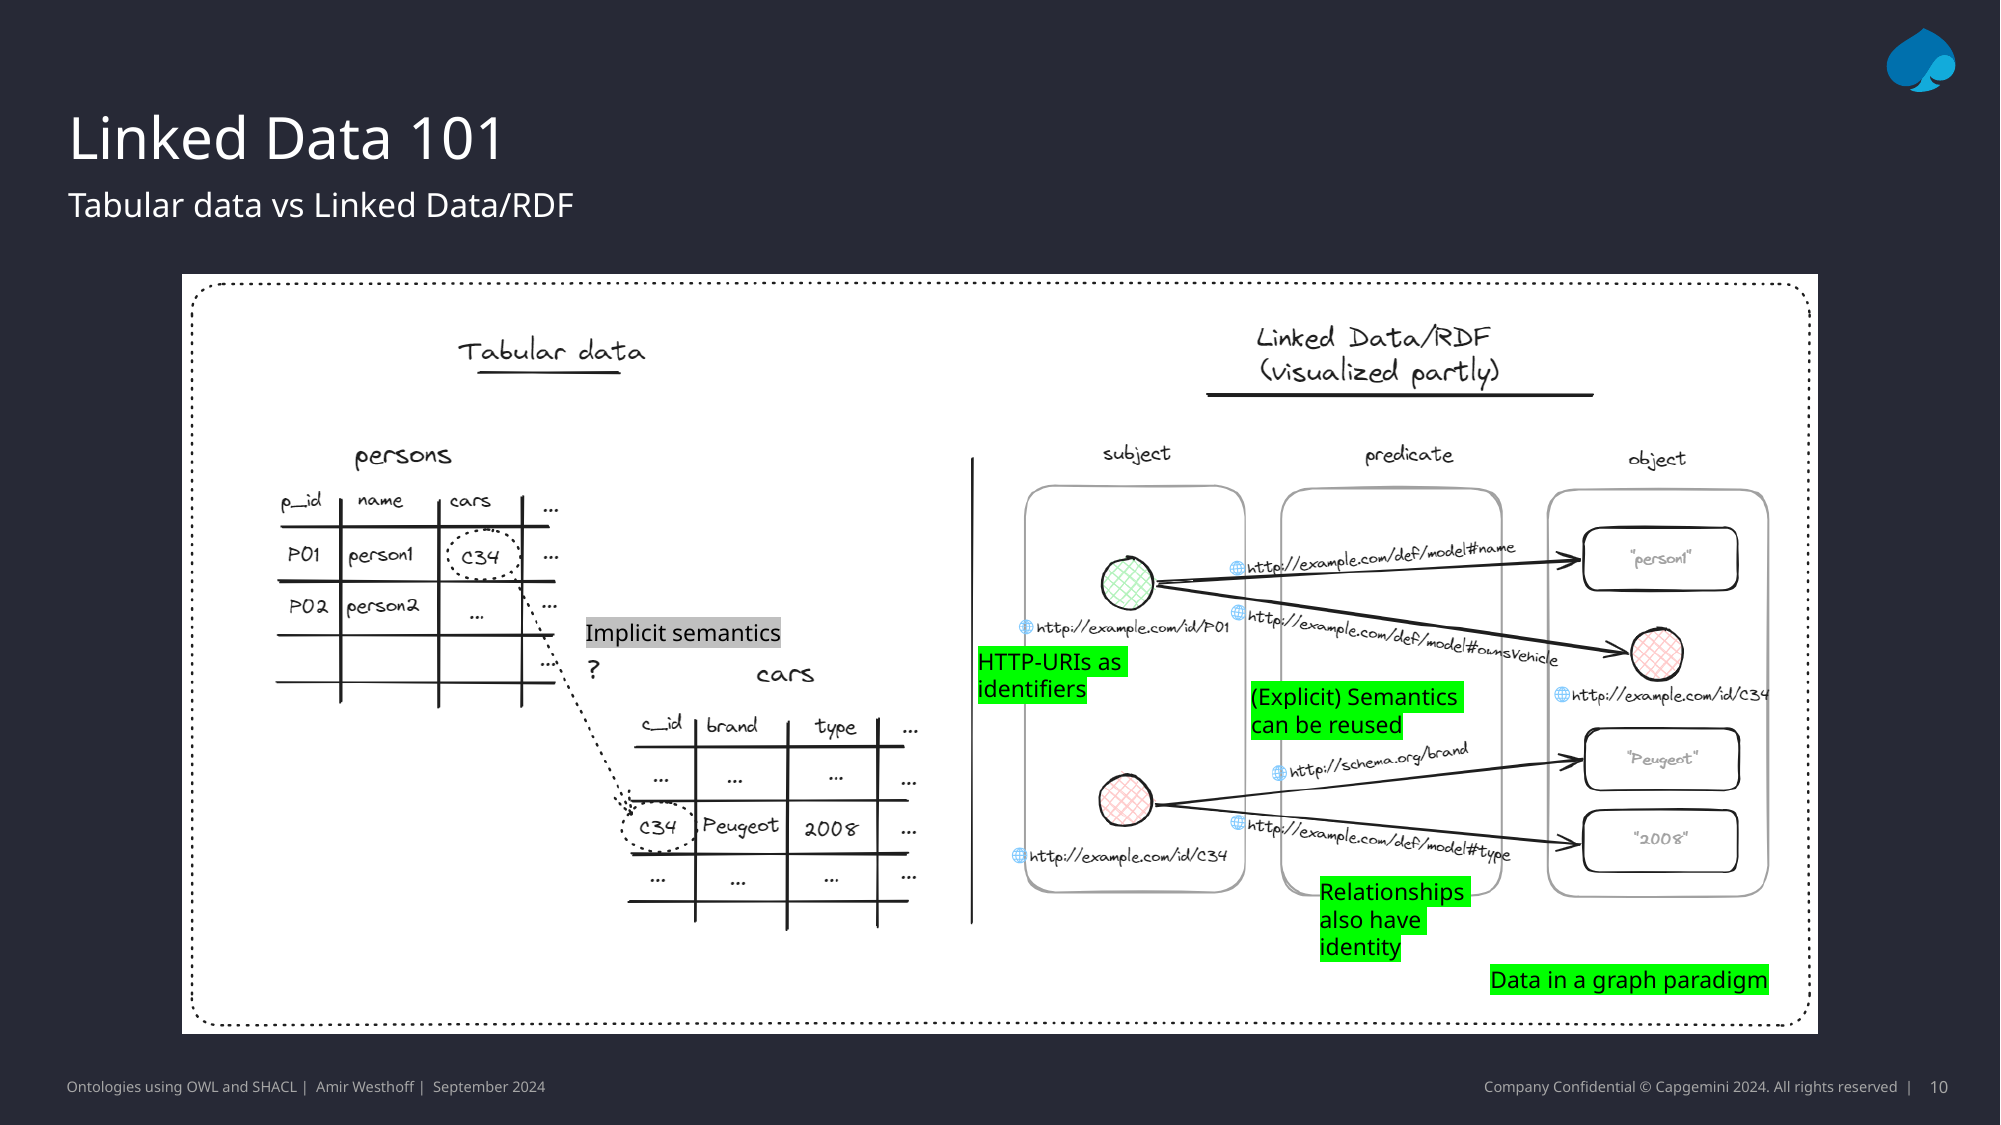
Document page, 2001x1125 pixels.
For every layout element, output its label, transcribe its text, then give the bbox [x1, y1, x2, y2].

list Tabular data vs Linked Data/RDF [68, 184, 1934, 225]
picture [182, 274, 1818, 1035]
title Linked Data 101 [68, 42, 1874, 173]
